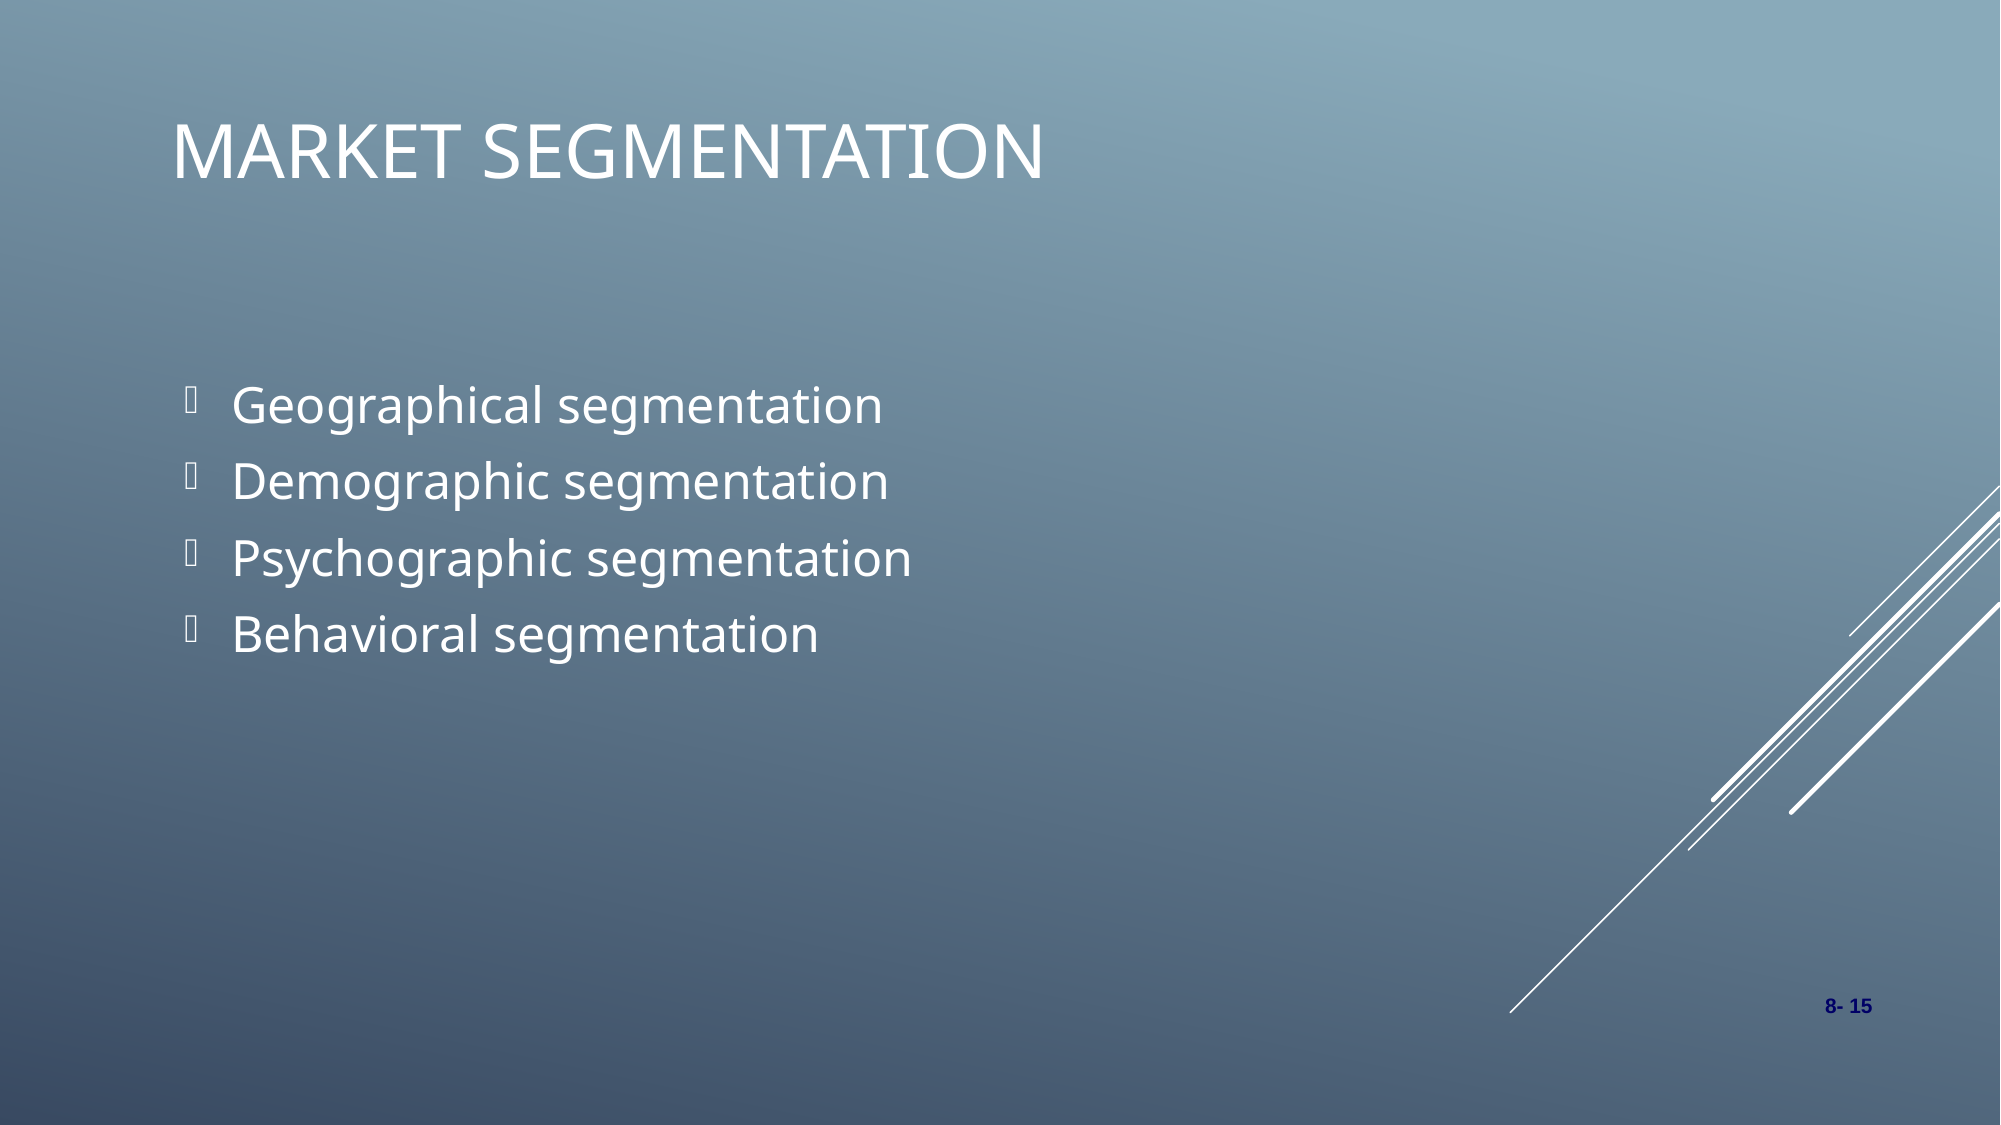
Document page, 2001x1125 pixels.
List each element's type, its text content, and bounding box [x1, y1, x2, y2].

title Market Segmentation [155, 25, 1556, 273]
list Geographical segmentation Demographic segmentation Psychographic segmentation Behavioral segmentation [169, 272, 1677, 771]
slide_number 8- 15 [1700, 915, 1888, 1025]
